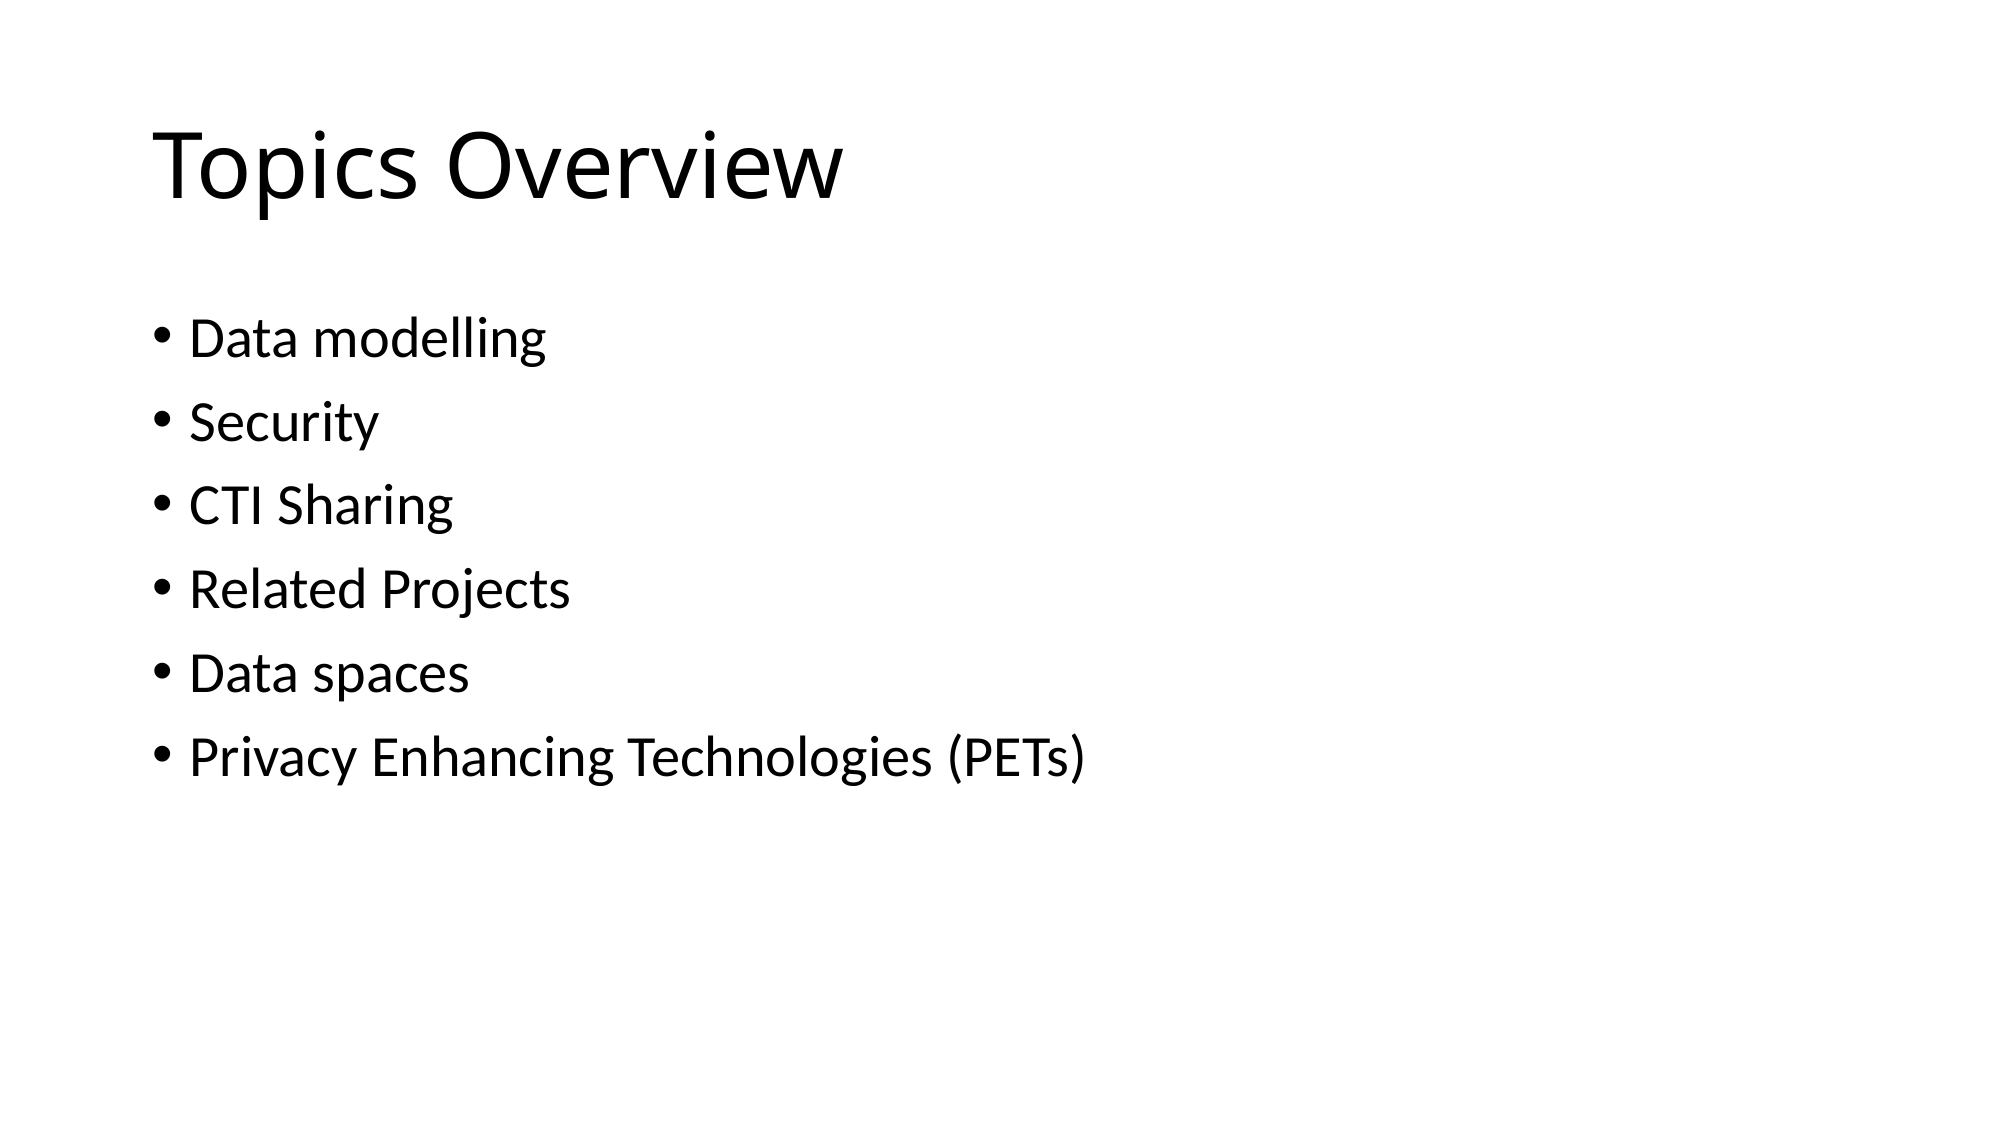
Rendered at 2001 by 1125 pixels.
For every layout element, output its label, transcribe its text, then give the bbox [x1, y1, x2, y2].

list Data modelling Security CTI Sharing Related Projects Data spaces Privacy Enhancing Technologies (PETs) [137, 299, 1863, 1014]
title Topics Overview [137, 59, 1863, 278]
